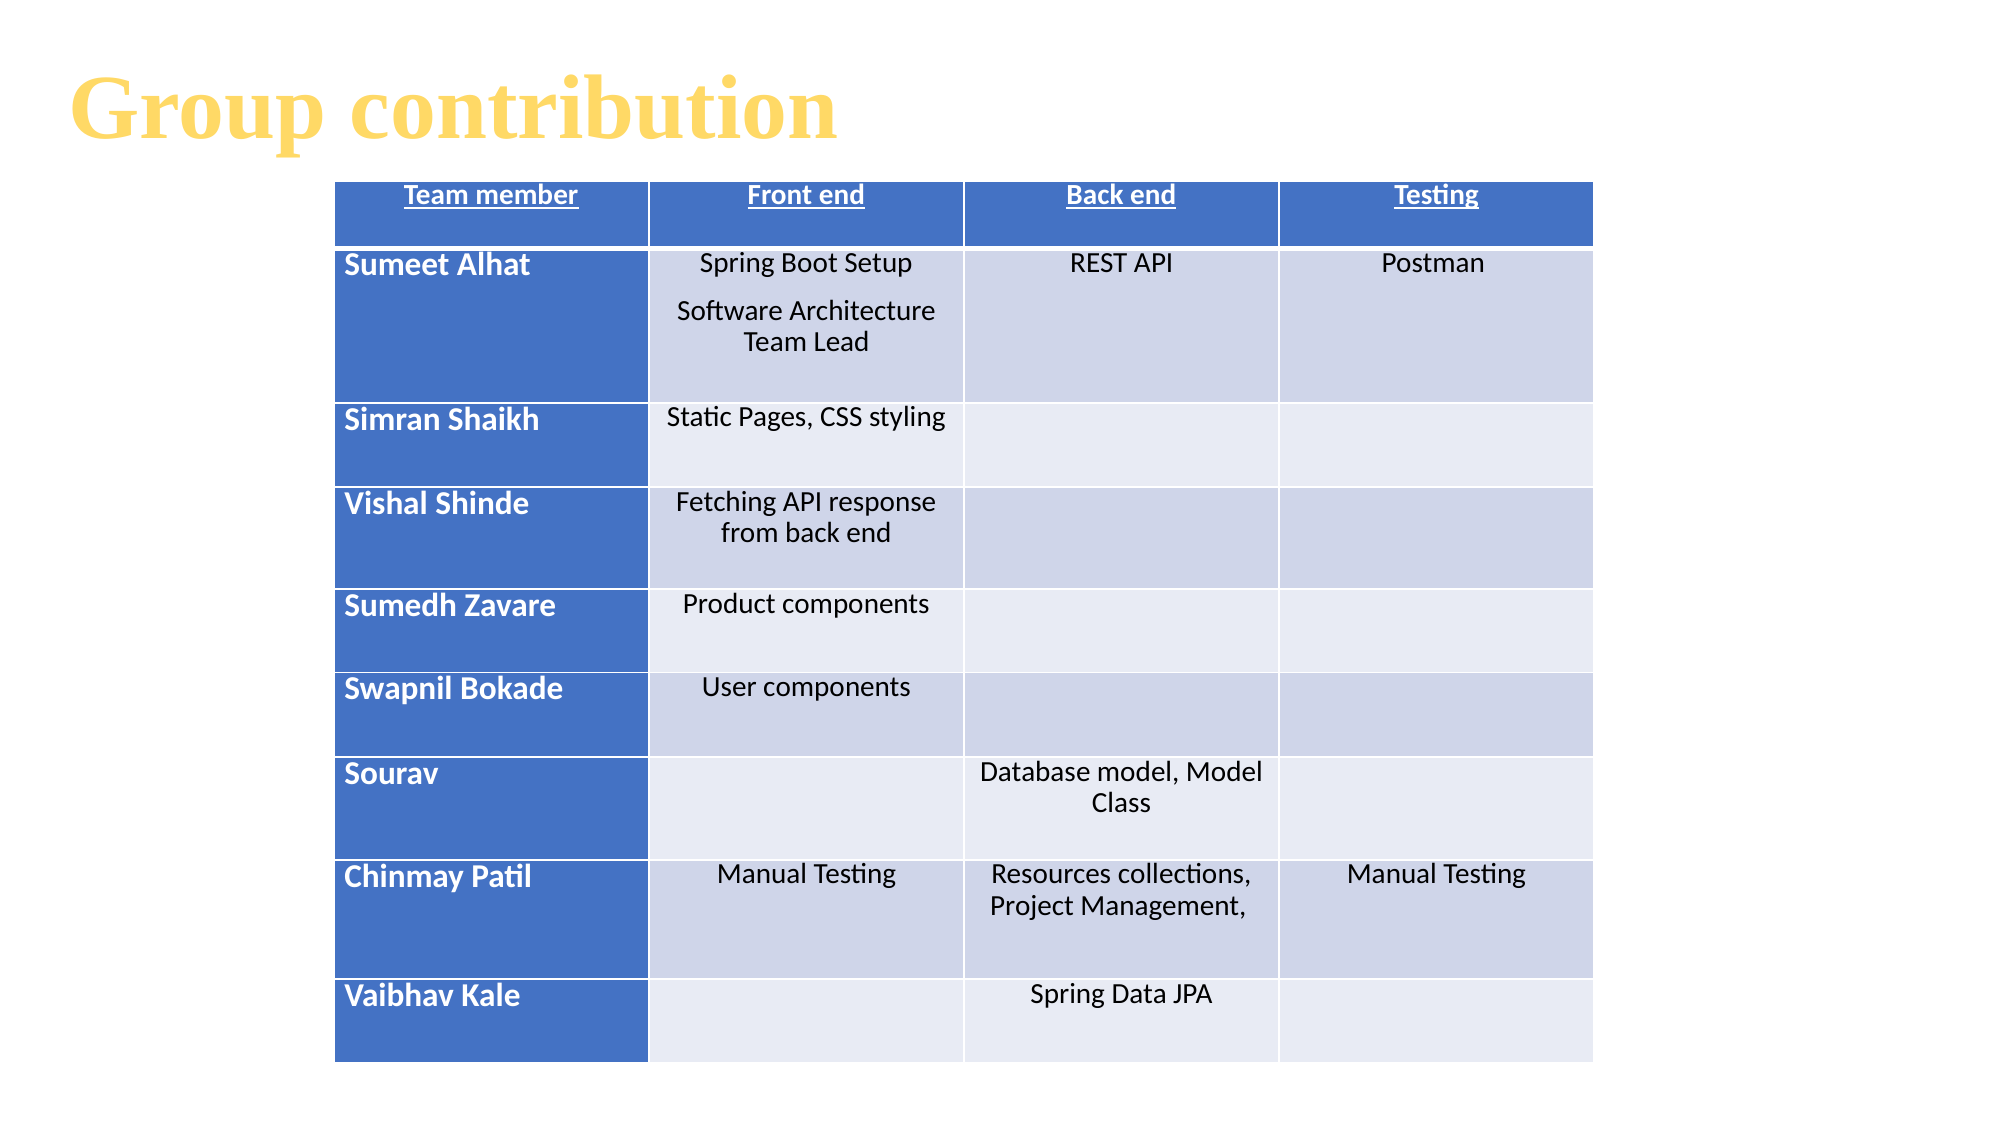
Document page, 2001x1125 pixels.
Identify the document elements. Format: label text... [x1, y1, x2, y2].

table_cell Chinmay Patil [335, 861, 648, 978]
table_cell Spring Data JPA [965, 980, 1278, 1062]
table_cell Sumedh Zavare [335, 590, 648, 672]
table_cell [1280, 980, 1593, 1062]
table_cell [965, 673, 1278, 756]
table_cell Product components [650, 590, 963, 672]
table_cell Fetching API response from back end [650, 488, 963, 588]
table_cell [1280, 758, 1593, 859]
table_cell Database model, Model Class [965, 758, 1278, 859]
table_cell Swapnil Bokade [335, 673, 648, 756]
table_cell Postman [1280, 251, 1593, 402]
table_cell Simran Shaikh [335, 404, 648, 486]
table_cell [965, 590, 1278, 672]
table_cell Manual Testing [1280, 861, 1593, 978]
table_cell User components [650, 673, 963, 756]
table_cell [1280, 590, 1593, 672]
table_cell [650, 758, 963, 859]
table_cell Sumeet Alhat [335, 251, 648, 402]
table_header Back end [965, 182, 1278, 246]
table_cell [1280, 488, 1593, 588]
table_header Front end [650, 182, 963, 246]
table_cell [965, 404, 1278, 486]
table_cell REST API [965, 251, 1278, 402]
title Group contribution [53, 0, 1779, 218]
table_cell Vishal Shinde [335, 488, 648, 588]
table_cell [1280, 404, 1593, 486]
table_cell Manual Testing [650, 861, 963, 978]
table_header Team member [335, 182, 648, 246]
table_cell Static Pages, CSS styling [650, 404, 963, 486]
table_header Testing [1280, 182, 1593, 246]
table_cell [650, 980, 963, 1062]
table_cell [1280, 673, 1593, 756]
table_cell Vaibhav Kale [335, 980, 648, 1062]
table_cell Resources collections, Project Management, [965, 861, 1278, 978]
table_cell Sourav [335, 758, 648, 859]
table_cell [965, 488, 1278, 588]
table_cell Spring Boot Setup Software Architecture Team Lead [650, 251, 963, 402]
